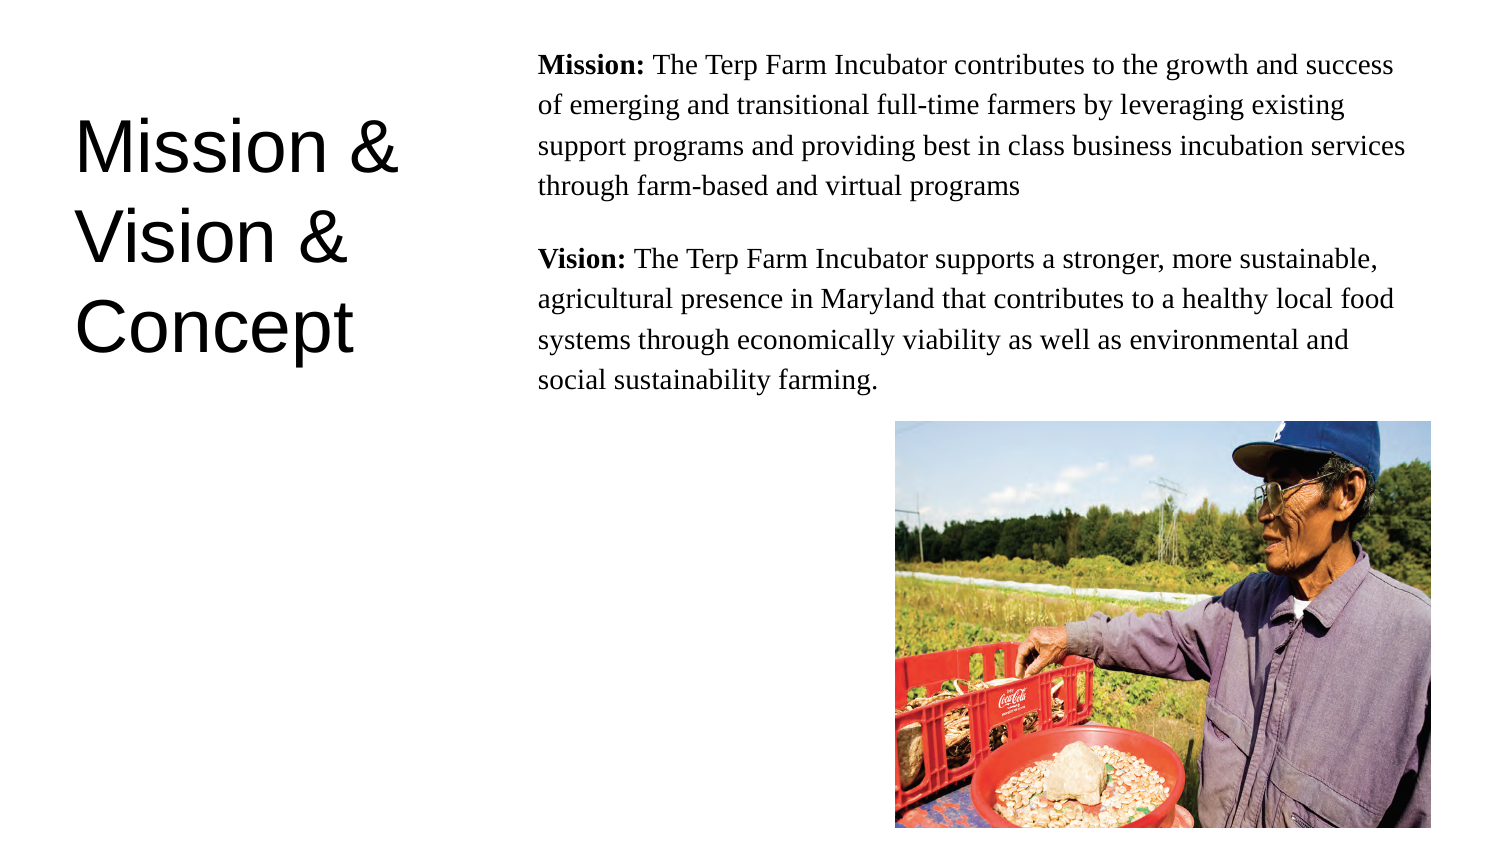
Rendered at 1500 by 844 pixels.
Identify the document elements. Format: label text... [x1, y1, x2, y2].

title Mission & Vision & Concept [59, 82, 522, 440]
list Mission: The Terp Farm Incubator contributes to the growth and success of emerging and transitional full-time farmers by leveraging existing support programs and providing best in class business incubation services through farm-based and virtual programs Vision: The Terp Farm Incubator supports a stronger, more sustainable, agricultural presence in Maryland that contributes to a healthy local food systems through economically viability as well as environmental and social sustainability farming. [522, 25, 1431, 459]
picture [895, 420, 1431, 828]
